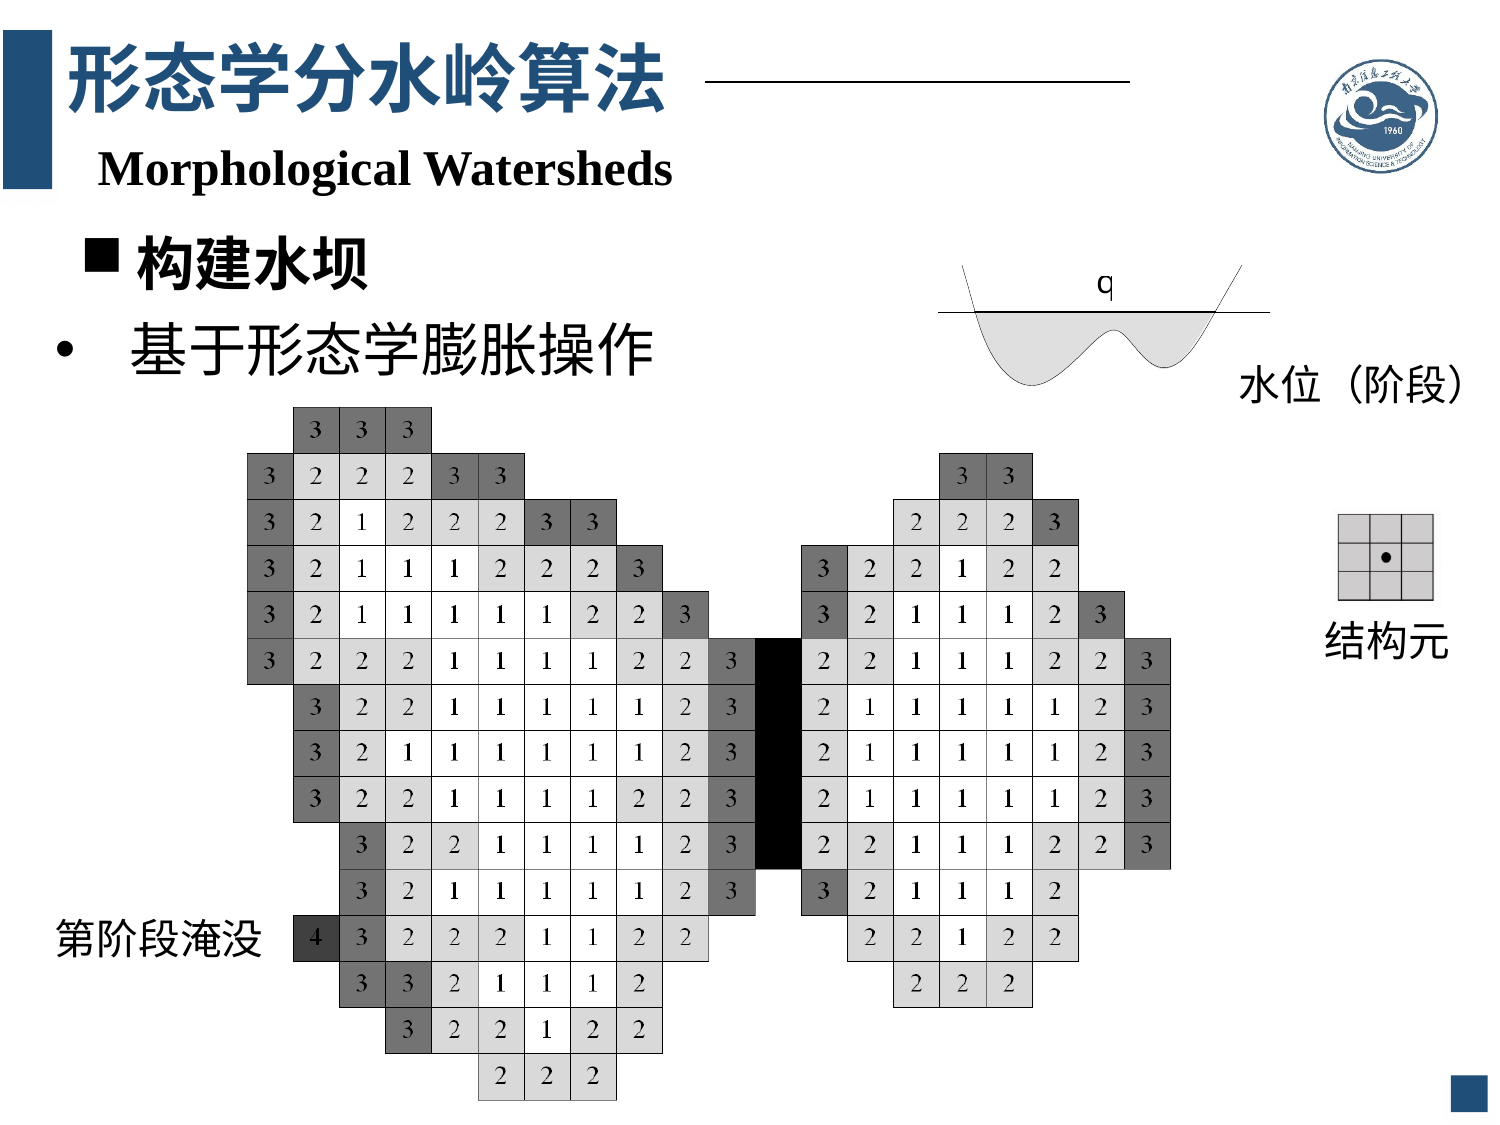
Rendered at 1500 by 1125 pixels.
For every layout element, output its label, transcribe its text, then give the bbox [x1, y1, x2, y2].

picture [1332, 508, 1442, 608]
text_box [2, 29, 53, 190]
picture [214, 394, 1196, 1107]
text_box 形态学分水岭算法 [52, 16, 702, 148]
picture [936, 262, 1273, 388]
text_box 结构元 [1281, 607, 1494, 673]
text_box [1450, 1074, 1489, 1113]
text_box 基于形态学膨胀操作 [1269, 305, 1488, 391]
picture [1308, 44, 1452, 185]
text_box Morphological Watersheds [82, 102, 1142, 236]
text_box 构建水坝 [65, 219, 1488, 305]
text_box 基于形态学膨胀操作 [40, 305, 1247, 391]
